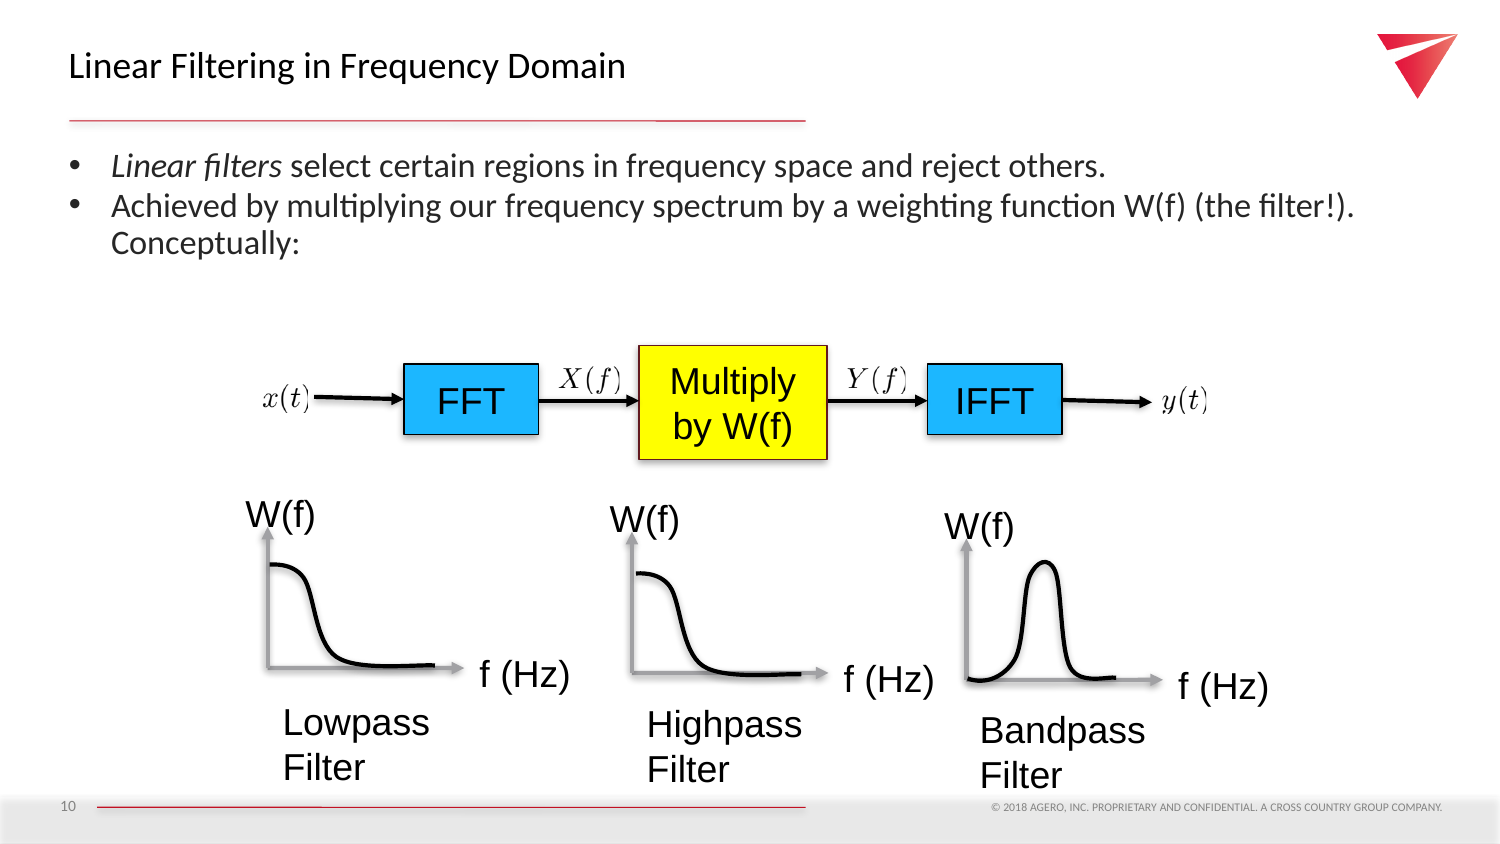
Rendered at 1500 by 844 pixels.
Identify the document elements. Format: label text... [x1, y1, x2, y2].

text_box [1061, 399, 1153, 403]
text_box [230, 482, 590, 704]
text_box Highpass Filter [631, 717, 844, 797]
picture [847, 365, 906, 394]
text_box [313, 396, 405, 400]
title Linear Filtering in Frequency Domain [53, 35, 1379, 99]
picture [262, 383, 309, 413]
text_box FFT [403, 363, 539, 435]
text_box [929, 494, 1290, 716]
picture [1162, 385, 1207, 415]
picture [558, 365, 620, 394]
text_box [594, 487, 952, 709]
list Linear filters select certain regions in frequency space and reject others. Achieved by multiplying our frequency spectrum by a weighting function W(f) (the filter!). Conceptually: [53, 140, 1454, 785]
text_box Bandpass Filter [964, 724, 1189, 804]
text_box IFFT [927, 363, 1063, 435]
text_box Multiply by W(f) [638, 345, 828, 460]
picture [1377, 34, 1458, 99]
text_box Lowpass Filter [267, 713, 480, 796]
